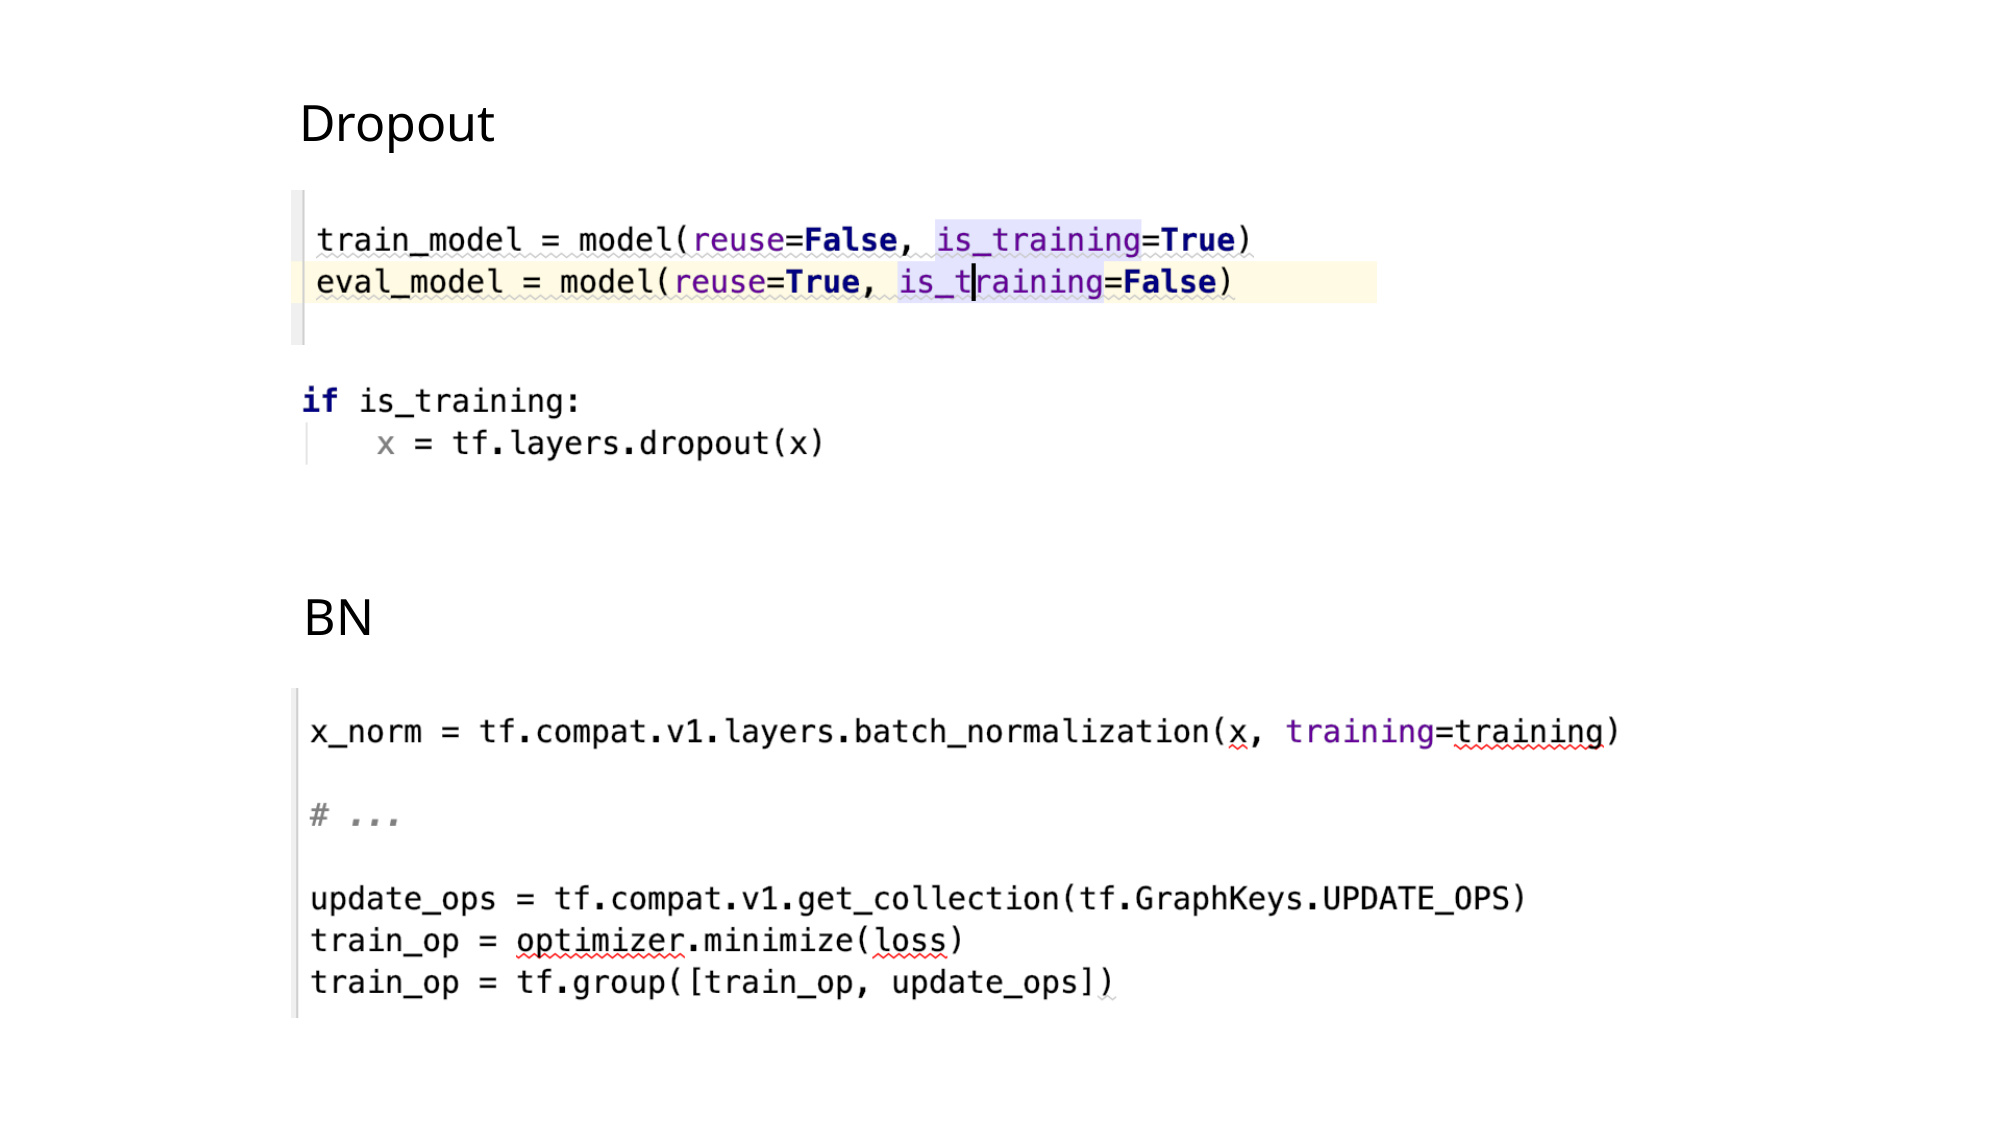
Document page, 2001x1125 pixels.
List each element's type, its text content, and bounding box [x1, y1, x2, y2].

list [291, 190, 1377, 345]
text_box BN [288, 578, 389, 654]
picture [291, 376, 933, 471]
text_box Dropout [284, 83, 511, 159]
picture [291, 688, 1631, 1018]
